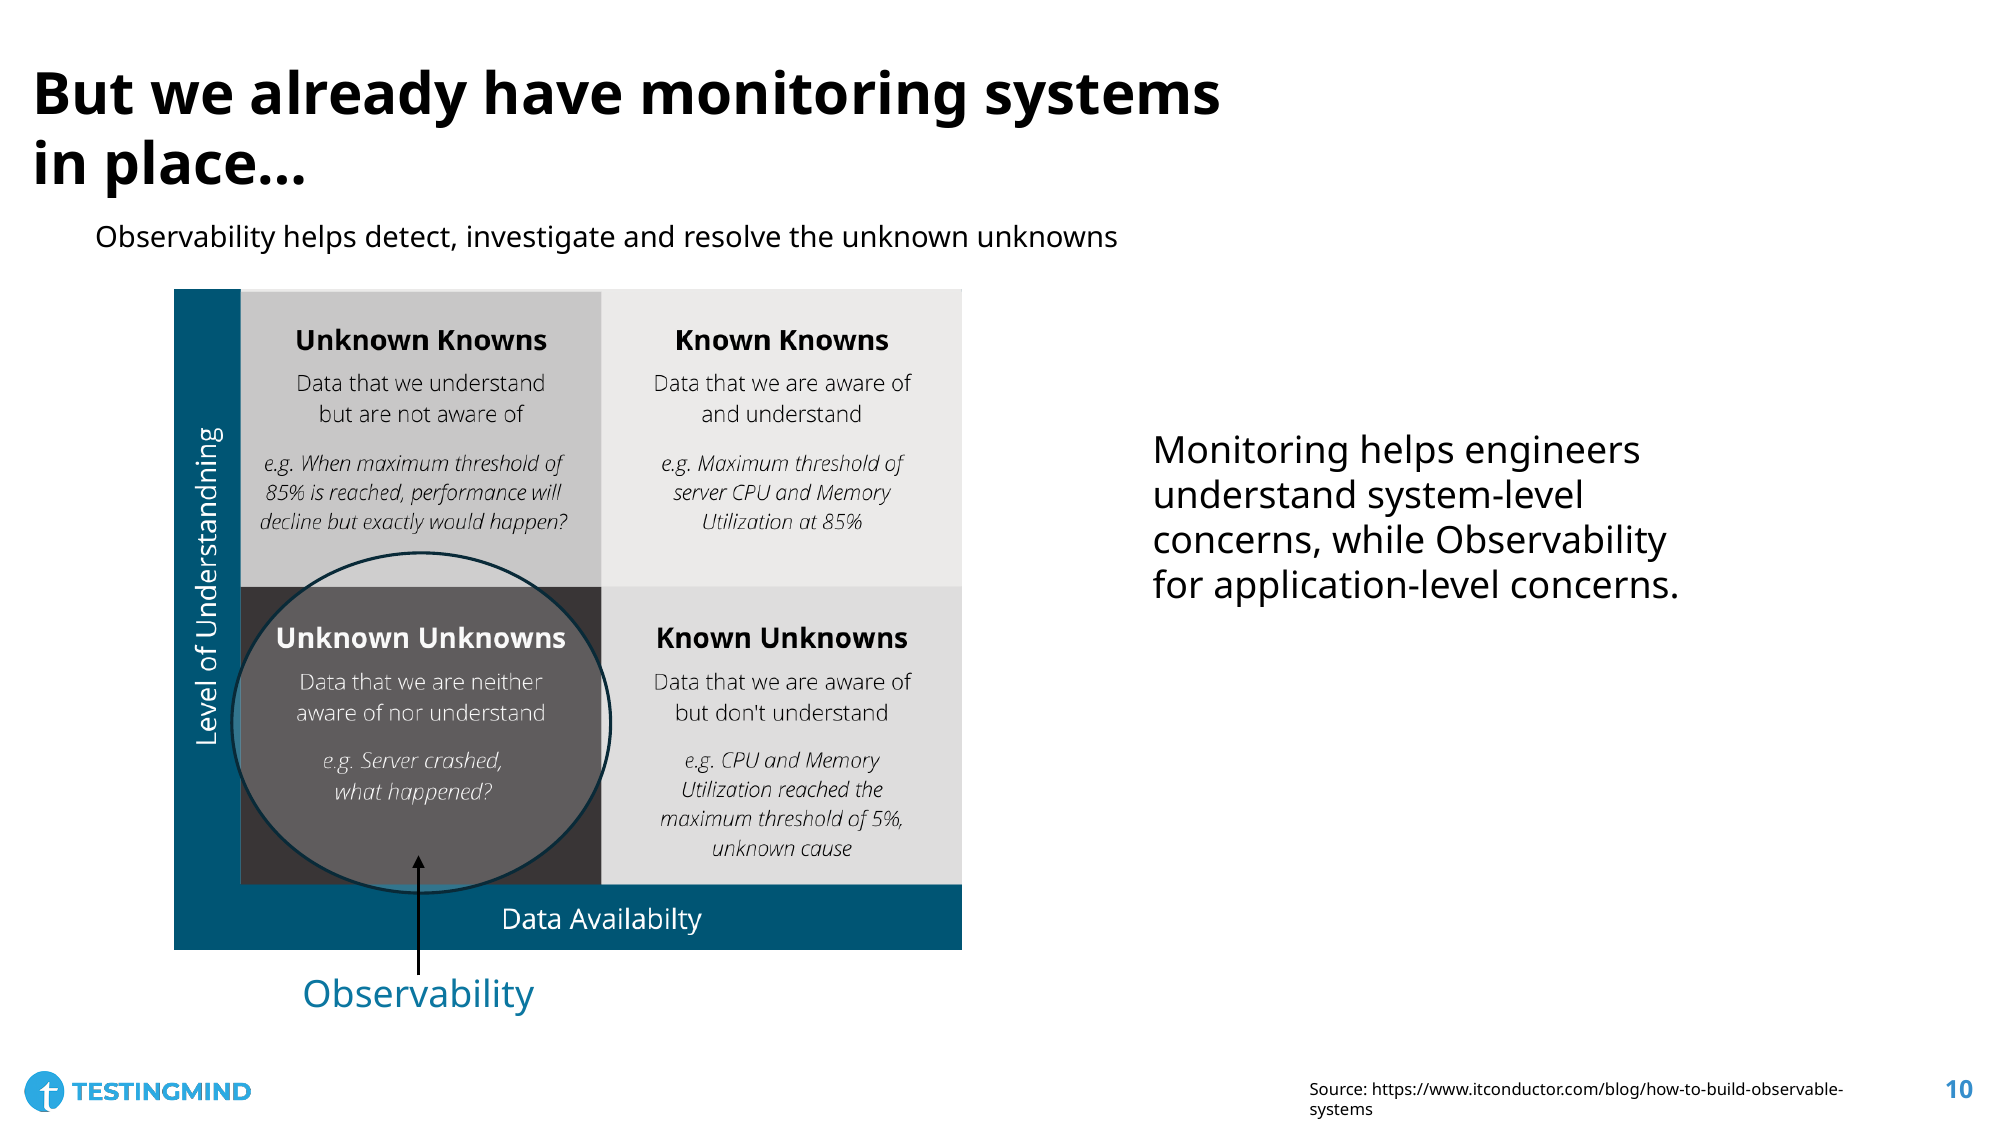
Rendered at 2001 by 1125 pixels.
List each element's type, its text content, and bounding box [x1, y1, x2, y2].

slide_number 10 [1538, 1060, 1989, 1121]
picture [16, 1068, 262, 1114]
text_box Source: https://www.itconductor.com/blog/how-to-build-observable-systems [1294, 1071, 1905, 1125]
text_box But we already have monitoring systems in place… [32, 56, 1268, 197]
text_box Observability helps detect, investigate and resolve the unknown unknowns [80, 211, 1285, 261]
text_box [173, 289, 962, 1024]
text_box Monitoring helps engineers understand system-level concerns, while Observability for application-level concerns. [1137, 418, 1710, 614]
